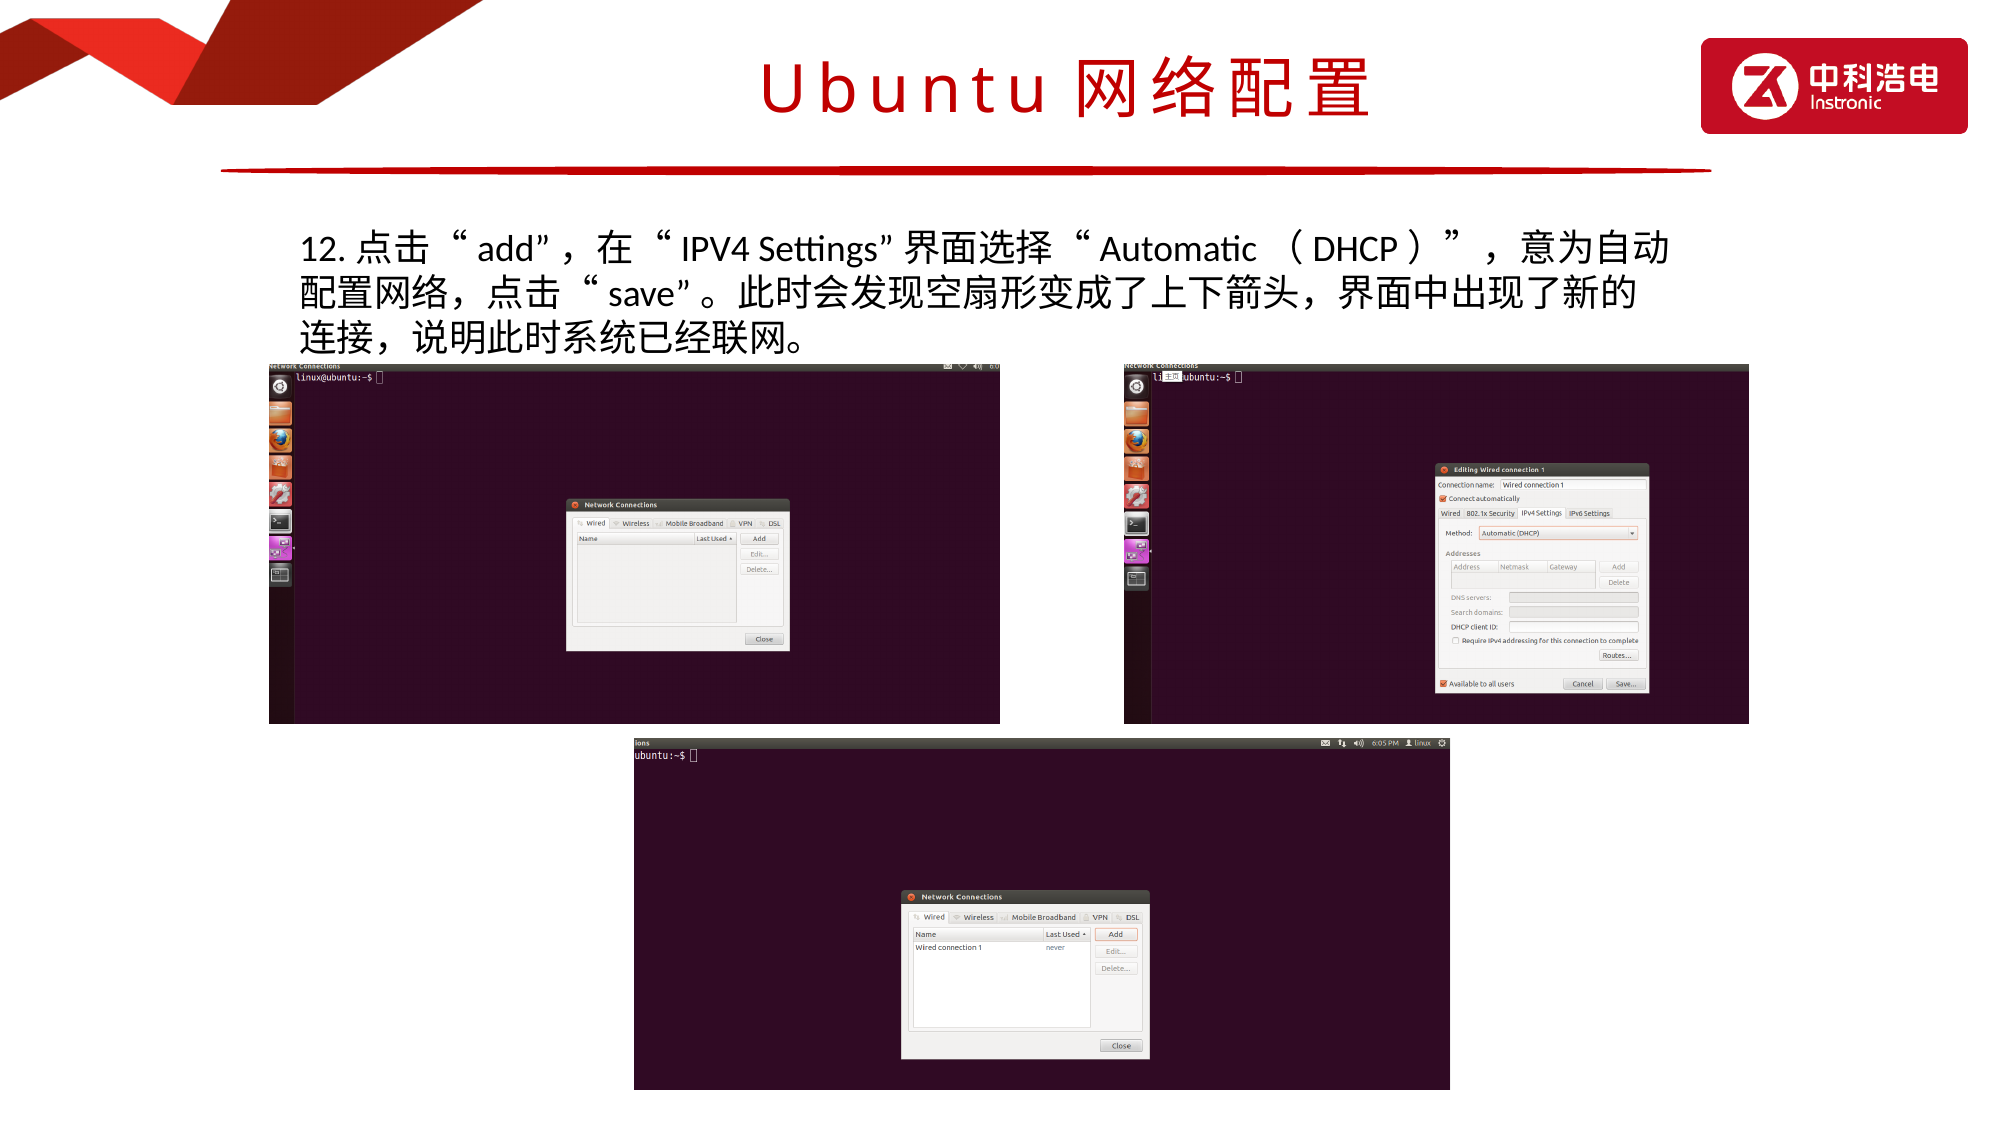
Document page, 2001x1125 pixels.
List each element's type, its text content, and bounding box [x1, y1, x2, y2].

text_box Ubuntu网络配置 [602, 38, 1528, 134]
picture [634, 738, 1451, 1090]
text_box 12.点击“add”，在“IPV4 Settings”界面选择“Automatic（DHCP）”，意为自动配置网络，点击“save”。此时会发现空扇形变成了上下箭头，界面中出现了新的连接，说明此时系统已经联网。 [284, 216, 1686, 367]
picture [269, 364, 1000, 724]
picture [0, 0, 495, 299]
picture [1124, 364, 1749, 724]
text_box [301, 166, 1712, 176]
picture [1701, 38, 1968, 135]
